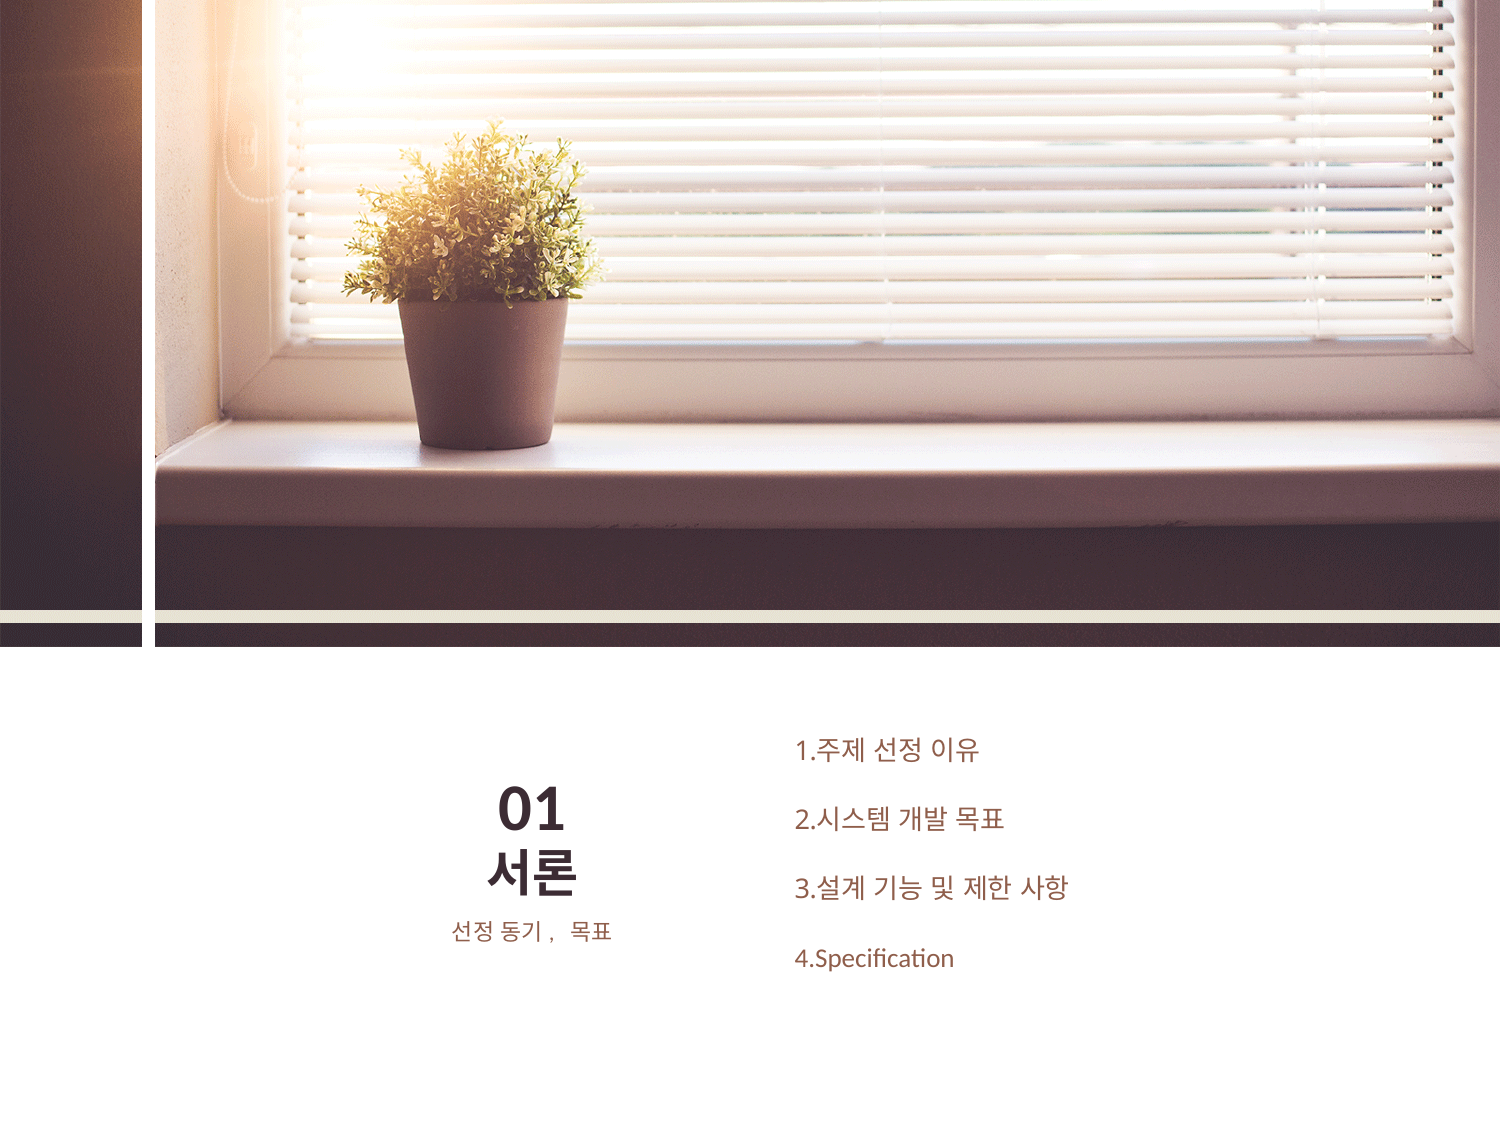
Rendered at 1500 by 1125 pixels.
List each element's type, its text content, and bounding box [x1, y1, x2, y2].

text_box 주제 선정 이유 시스템 개발 목표 설계 기능 및 제한 사항 Specification [779, 693, 1193, 1050]
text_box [306, 756, 759, 952]
picture [0, 0, 1500, 1125]
